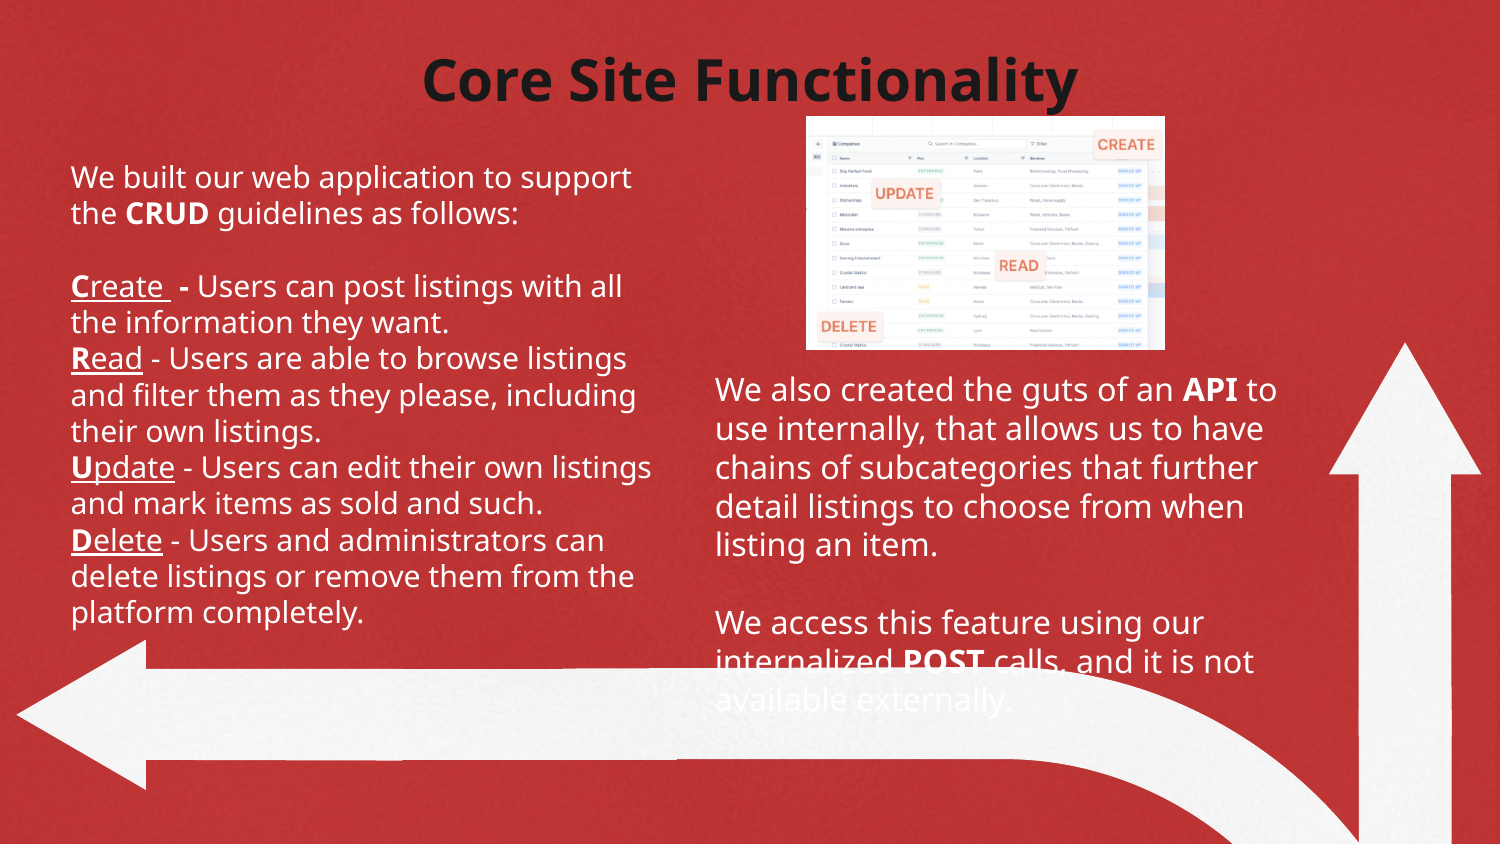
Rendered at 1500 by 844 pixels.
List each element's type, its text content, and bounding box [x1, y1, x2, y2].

list We also created the guts of an API to use internally, that allows us to have chains of subcategories that further detail listings to choose from when listing an item. We access this feature using our internalized POST calls, and it is not available externally. [699, 354, 1332, 687]
list We built our web application to support the CRUD guidelines as follows: Create - Users can post listings with all the information they want. Read - Users are able to browse listings and filter them as they please, including their own listings. Update - Users can edit their own listings and mark items as sold and such. Delete - Users and administrators can delete listings or remove them from the platform completely. [55, 143, 688, 551]
picture [806, 116, 1165, 350]
title Core Site Functionality [118, 38, 1382, 117]
